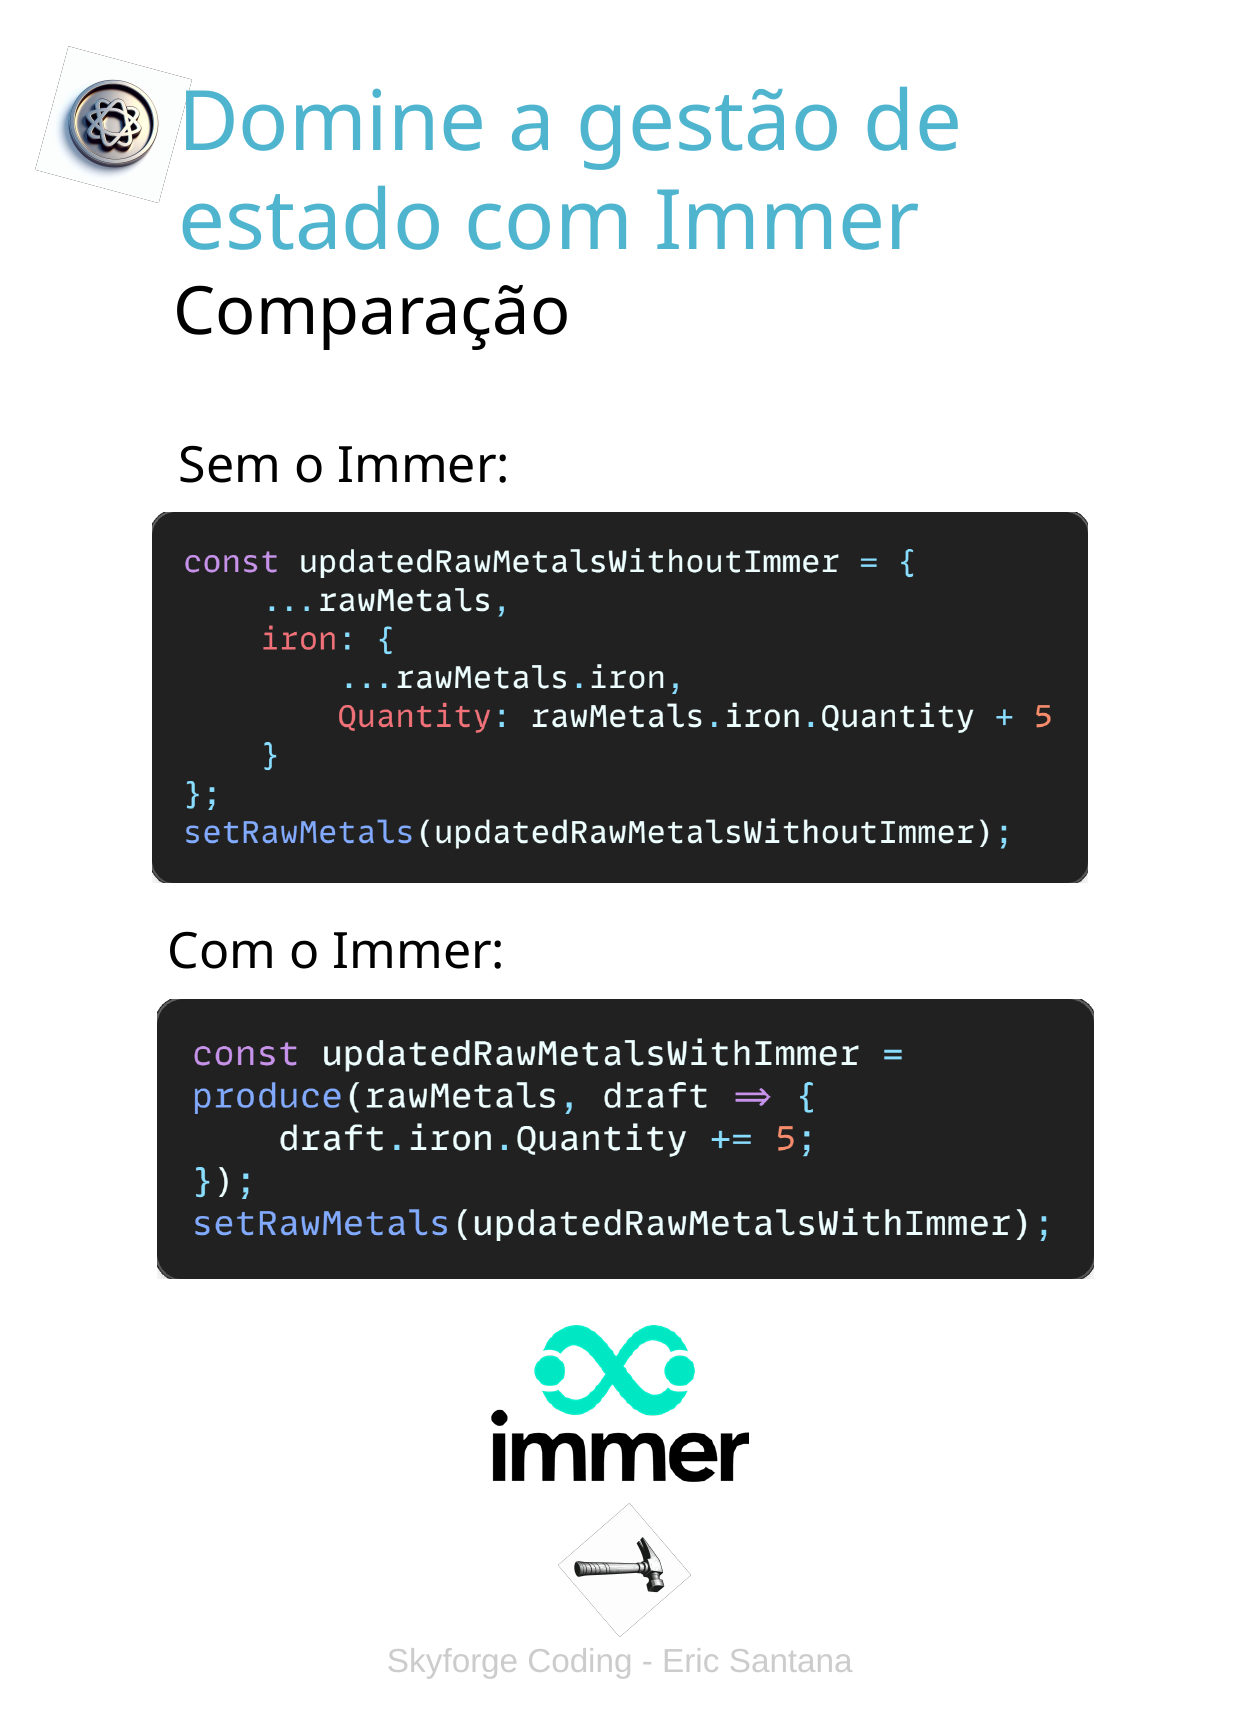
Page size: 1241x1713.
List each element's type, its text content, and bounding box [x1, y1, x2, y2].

picture [157, 999, 1094, 1280]
picture [152, 512, 1088, 883]
picture [36, 47, 178, 203]
text_box Com o Immer: [152, 902, 1088, 1000]
picture [491, 1325, 749, 1483]
text_box Sem o Immer: [163, 416, 1089, 513]
text_box Domine a gestão de estado com Immer [163, 51, 1089, 289]
text_box Comparação [158, 268, 1082, 366]
picture [559, 1504, 690, 1636]
